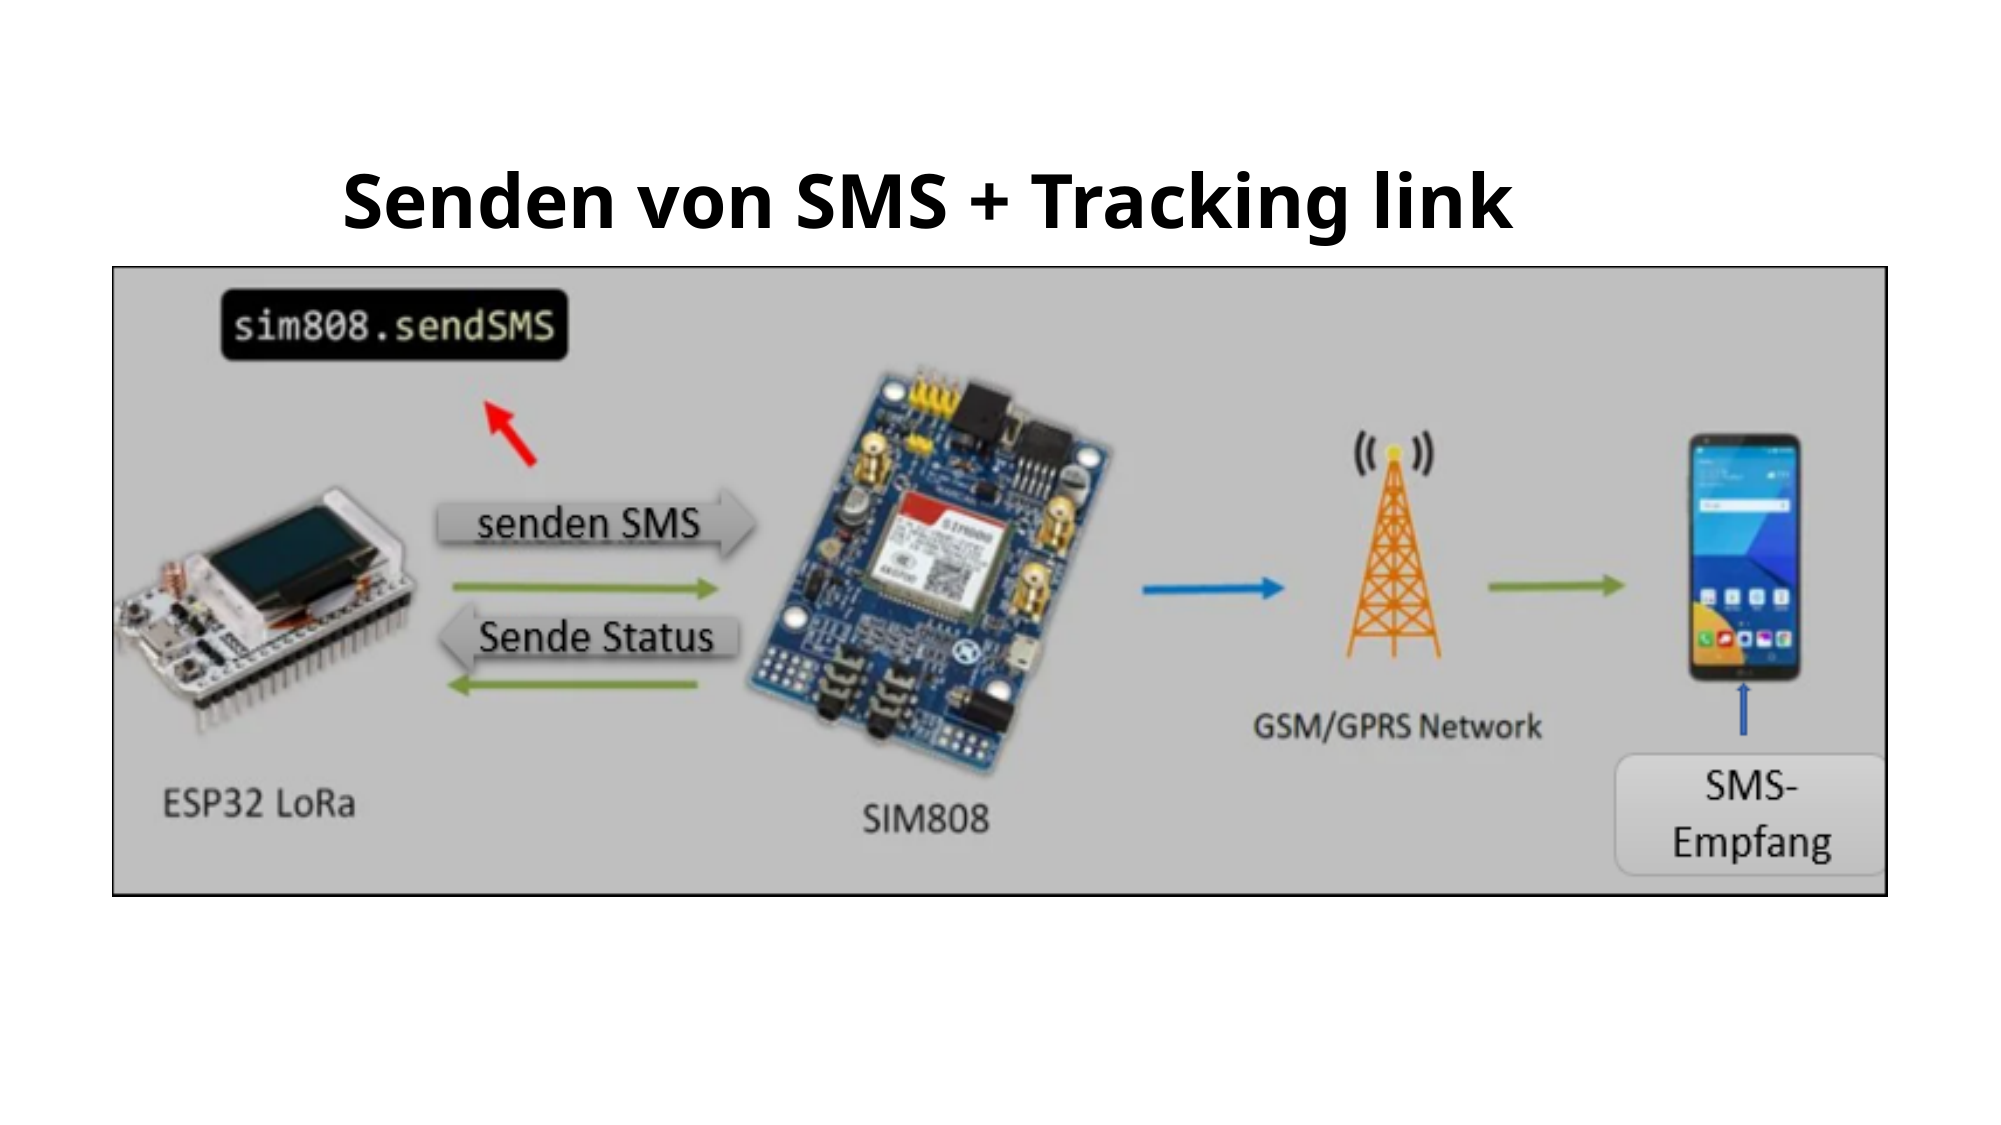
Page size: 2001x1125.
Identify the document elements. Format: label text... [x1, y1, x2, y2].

picture [112, 266, 1888, 897]
text_box Senden von SMS + Tracking link [327, 142, 1730, 266]
